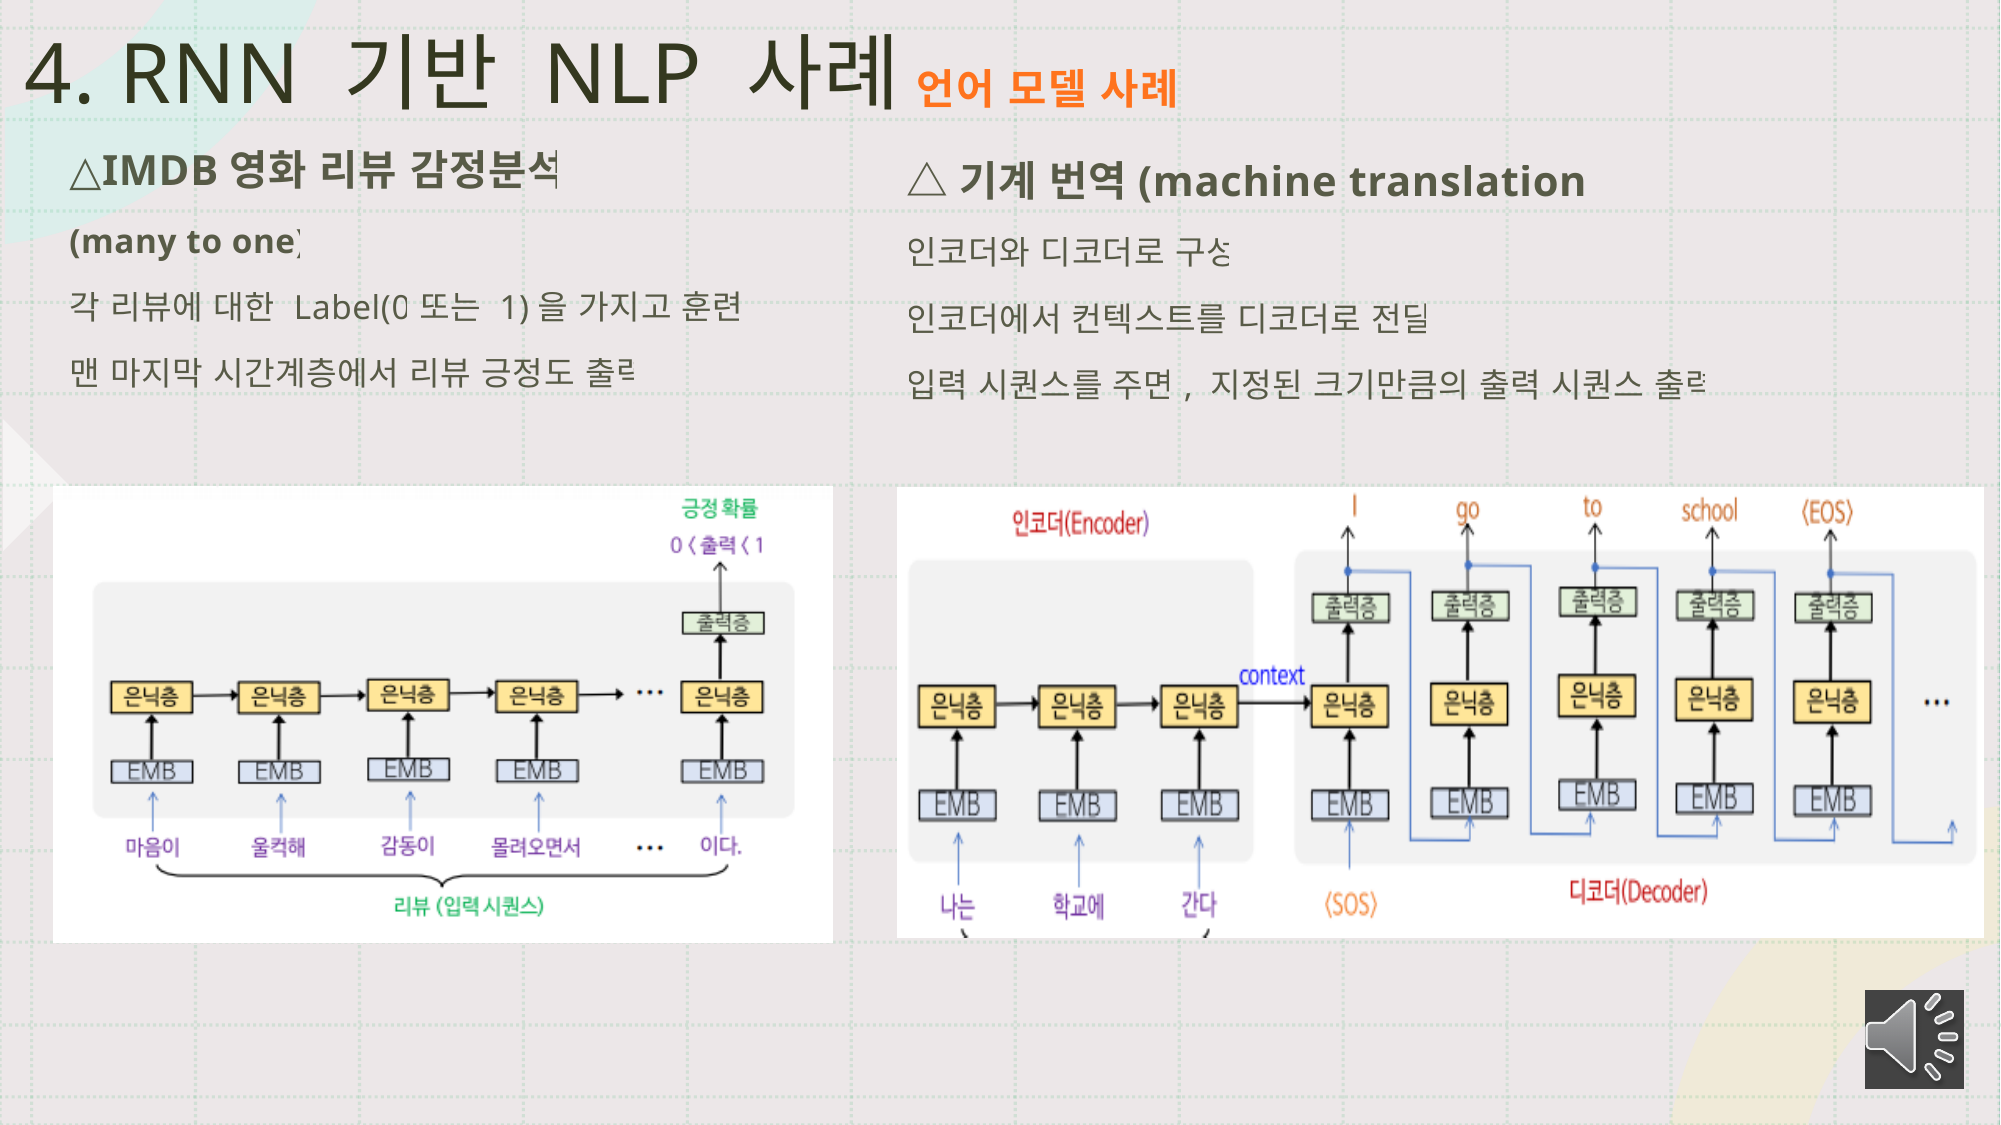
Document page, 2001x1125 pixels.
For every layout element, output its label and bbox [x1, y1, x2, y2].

text_box [0, 0, 2000, 1125]
picture [1864, 989, 1965, 1090]
picture [897, 487, 1984, 938]
picture [52, 486, 833, 943]
